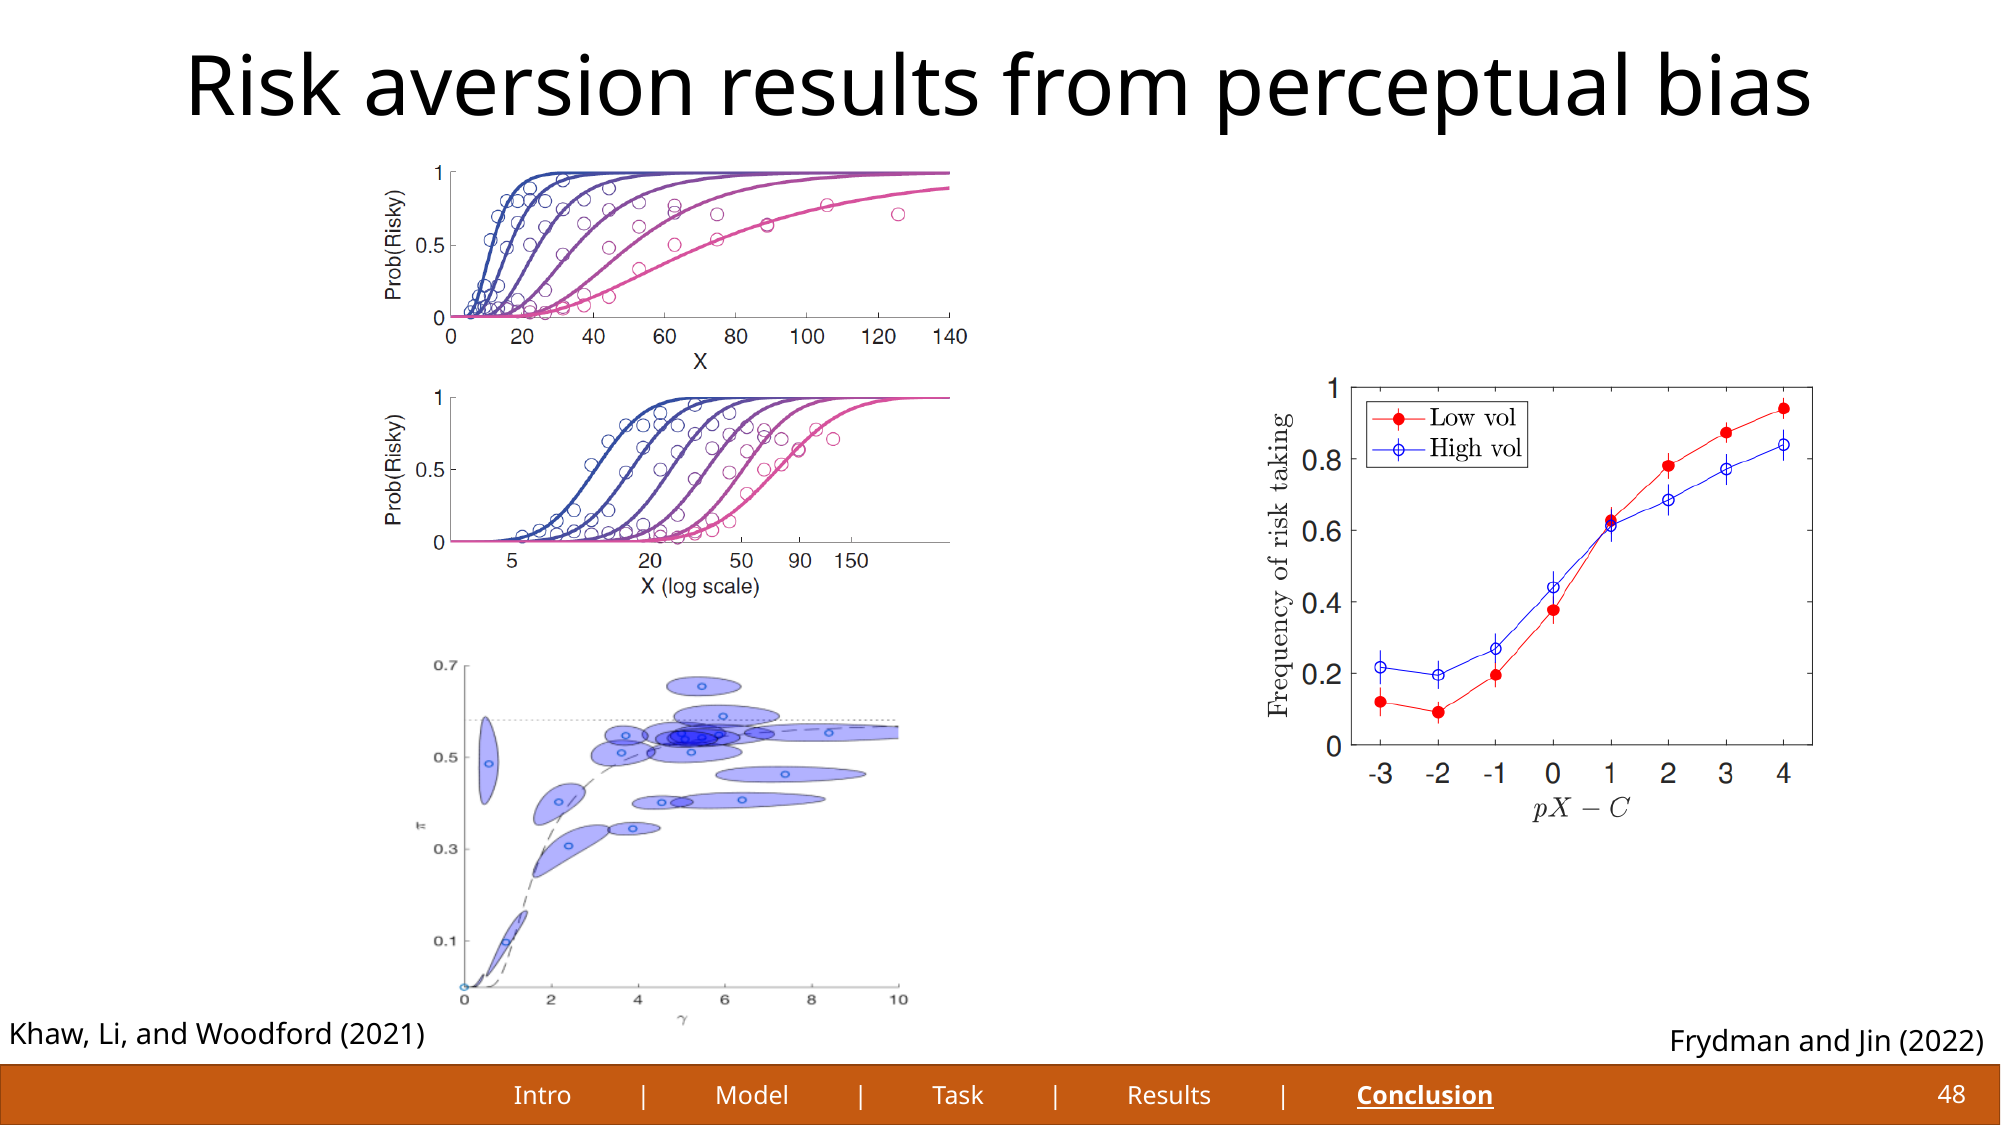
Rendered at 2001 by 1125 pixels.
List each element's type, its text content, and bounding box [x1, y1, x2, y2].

title Risk aversion results from perceptual bias [99, 34, 1901, 142]
picture [374, 153, 970, 604]
footer Intro | Model | Task | Results | Conclusion [335, 1065, 1672, 1125]
picture [1255, 364, 1827, 825]
text_box Frydman and Jin (2022) [1654, 1014, 2000, 1065]
text_box Khaw, Li, and Woodford (2021) [0, 1007, 441, 1058]
slide_number 48 [1672, 1065, 1982, 1125]
picture [395, 653, 949, 1033]
